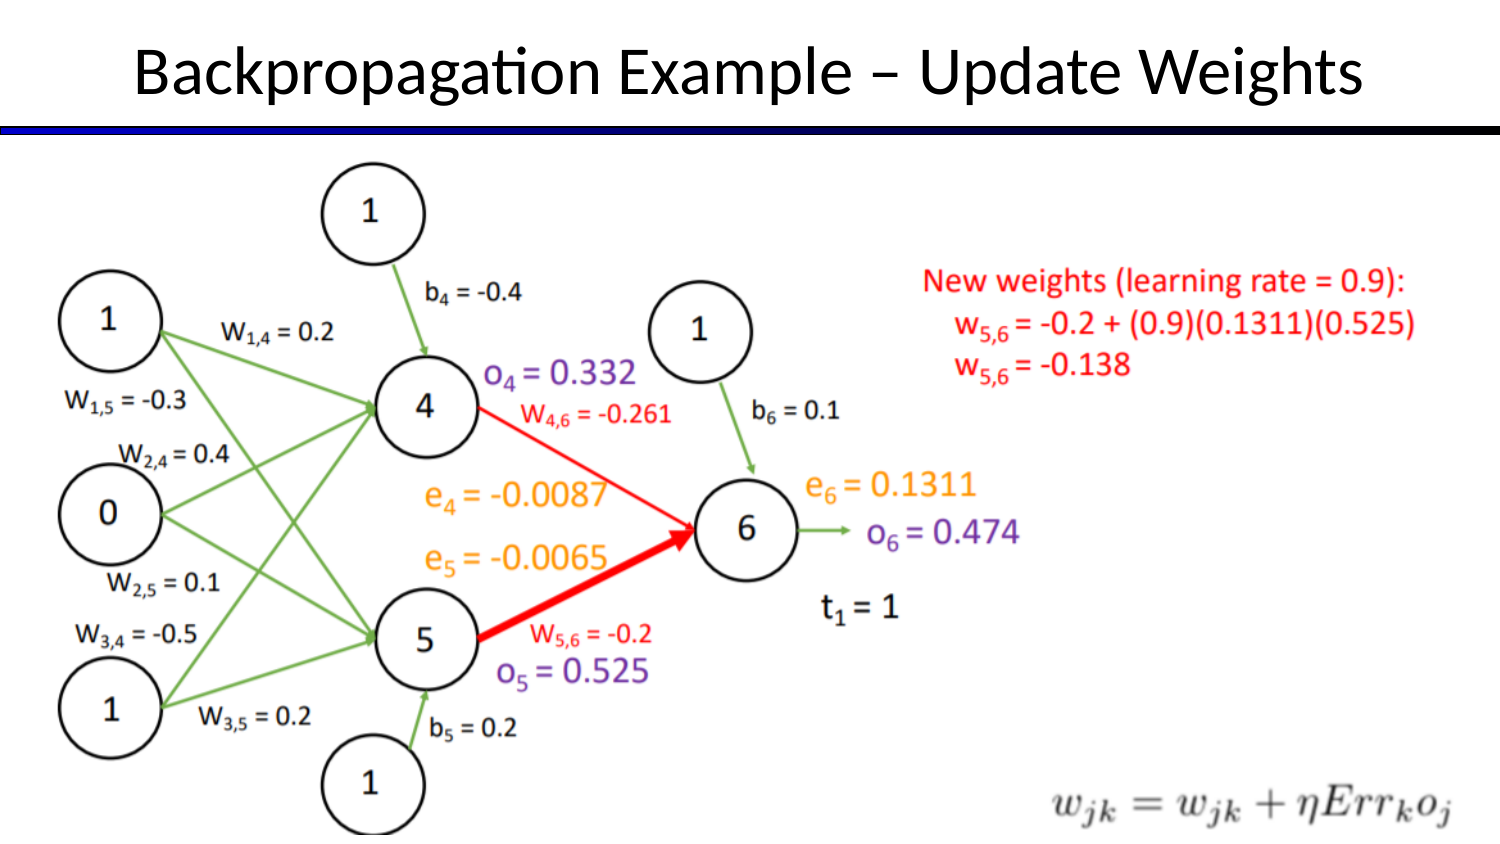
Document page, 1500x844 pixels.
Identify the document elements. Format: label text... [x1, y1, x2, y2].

picture [30, 154, 1469, 835]
title Backpropagation Example – Update Weights [0, 0, 1500, 138]
